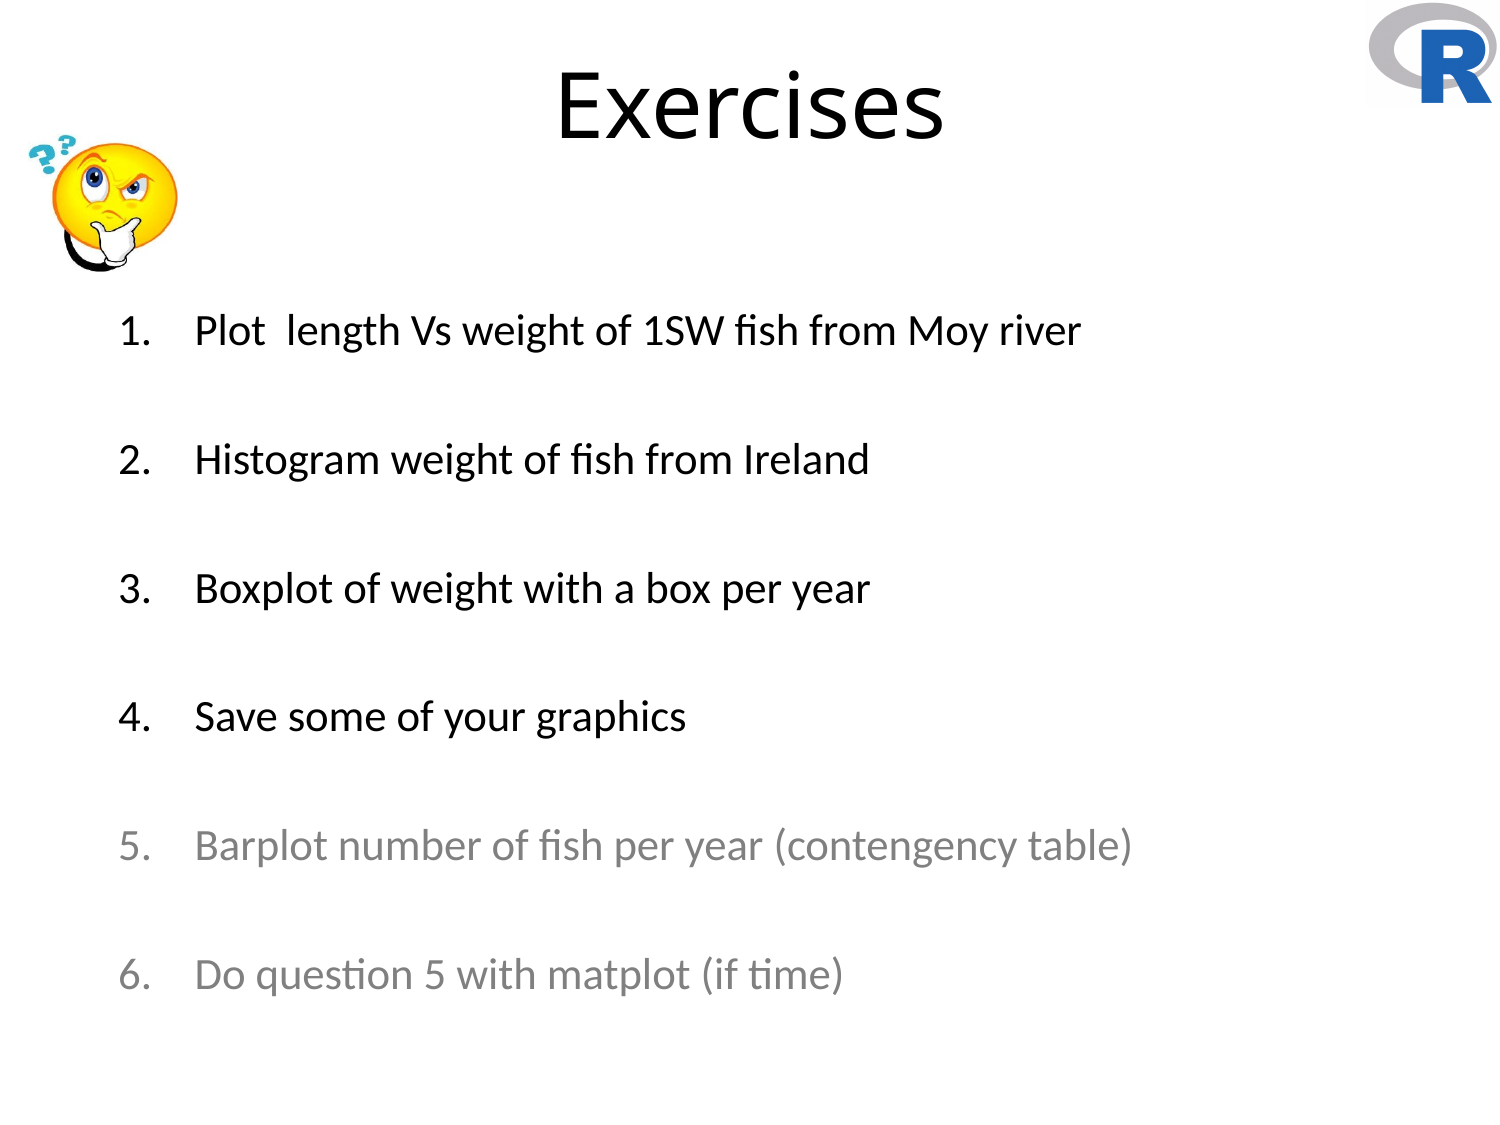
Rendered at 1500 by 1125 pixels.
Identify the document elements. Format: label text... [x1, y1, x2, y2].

list Plot length Vs weight of 1SW fish from Moy river Histogram weight of fish from Ireland Boxplot of weight with a box per year Save some of your graphics Barplot number of fish per year (contengency table) Do question 5 with matplot (if time) [103, 299, 1397, 1014]
picture [28, 134, 178, 272]
title Exercises [0, 0, 1500, 218]
picture [1365, 0, 1500, 107]
